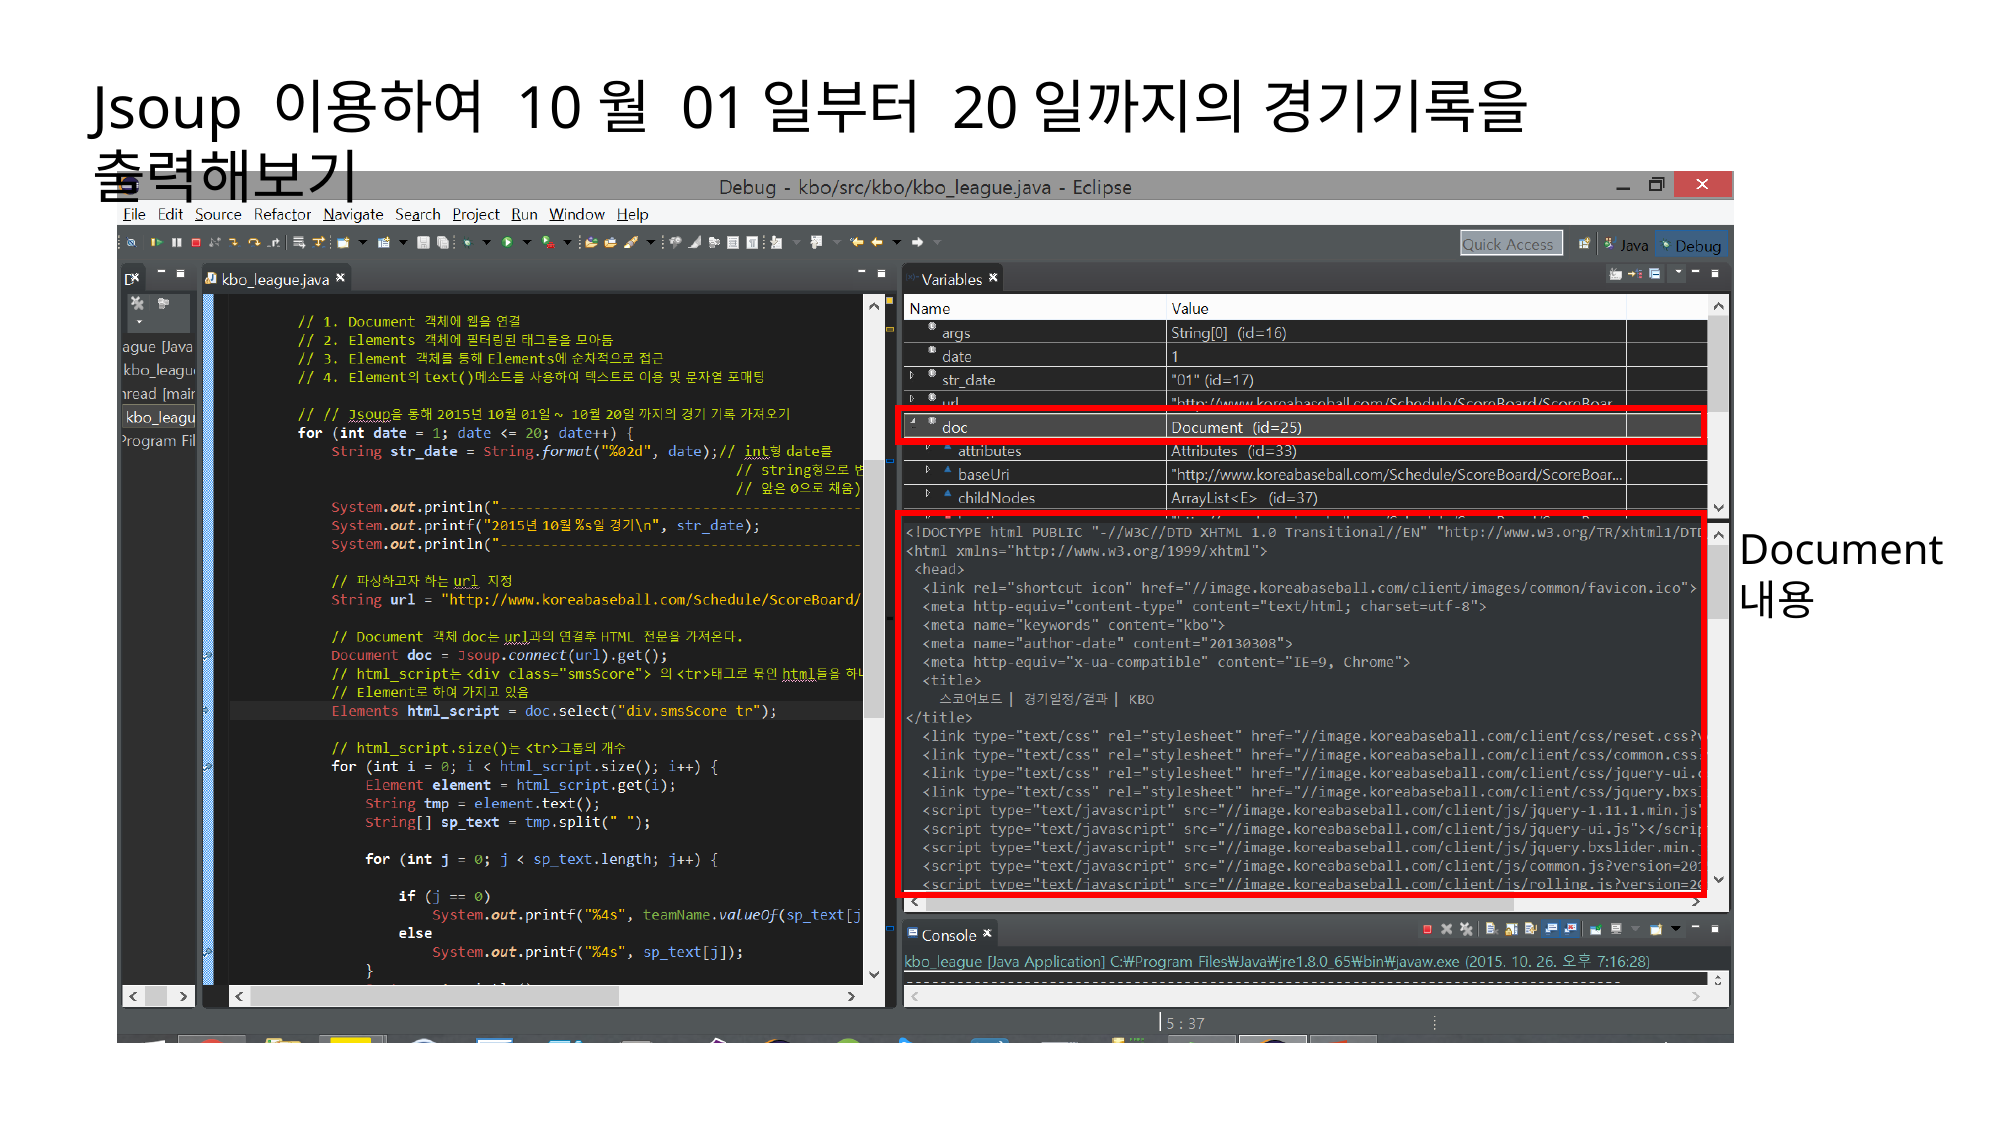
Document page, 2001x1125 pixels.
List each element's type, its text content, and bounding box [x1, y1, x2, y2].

text_box Jsoup 이용하여 10월 01일부터 20일까지의 경기기록을 출력해보기 [77, 62, 1807, 218]
text_box Document 내용 [1734, 517, 1974, 630]
picture [117, 171, 1734, 1043]
